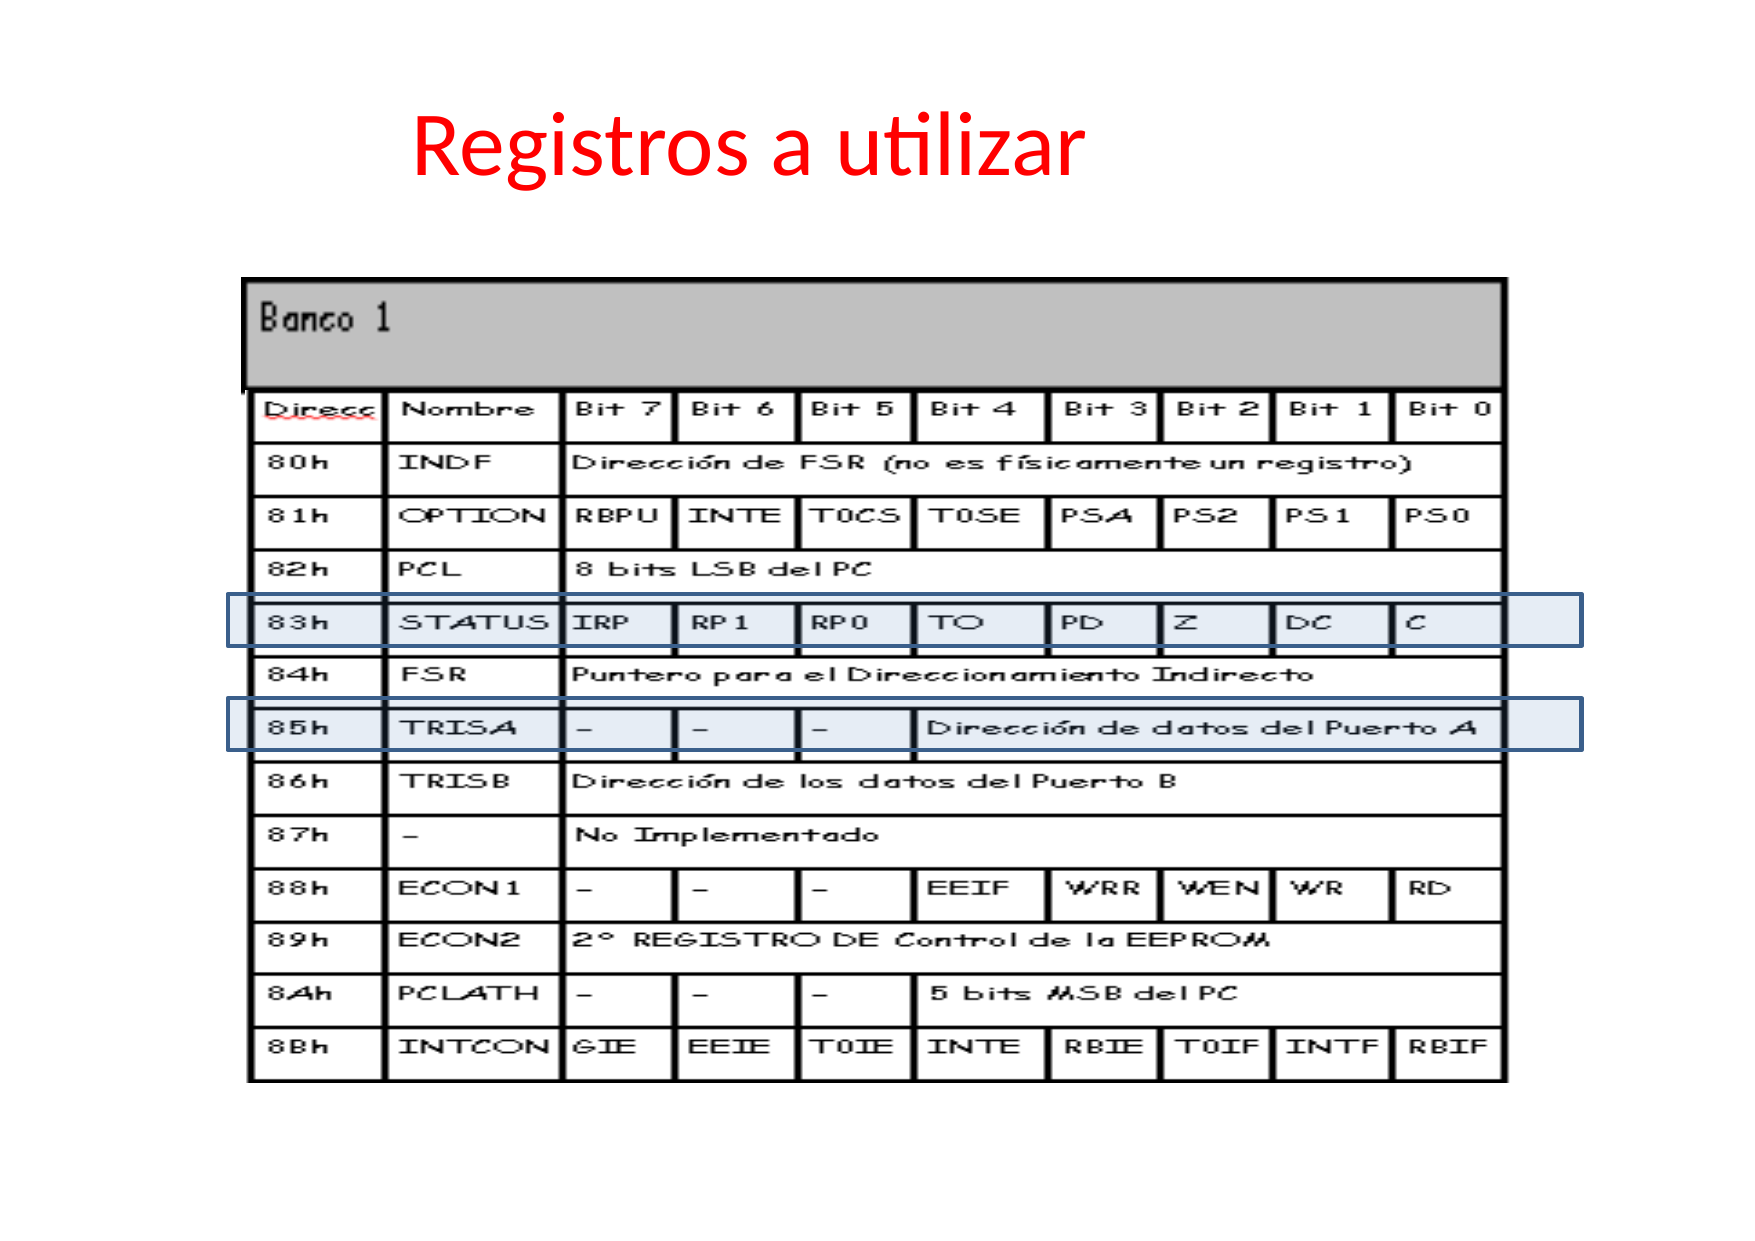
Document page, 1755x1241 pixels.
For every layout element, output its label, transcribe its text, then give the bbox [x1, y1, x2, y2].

text_box [226, 592, 236, 648]
text_box [226, 696, 236, 752]
title Registros a utilizar [75, 45, 1425, 233]
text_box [241, 277, 1513, 1083]
text_box [1516, 696, 1584, 752]
text_box [1516, 592, 1584, 648]
